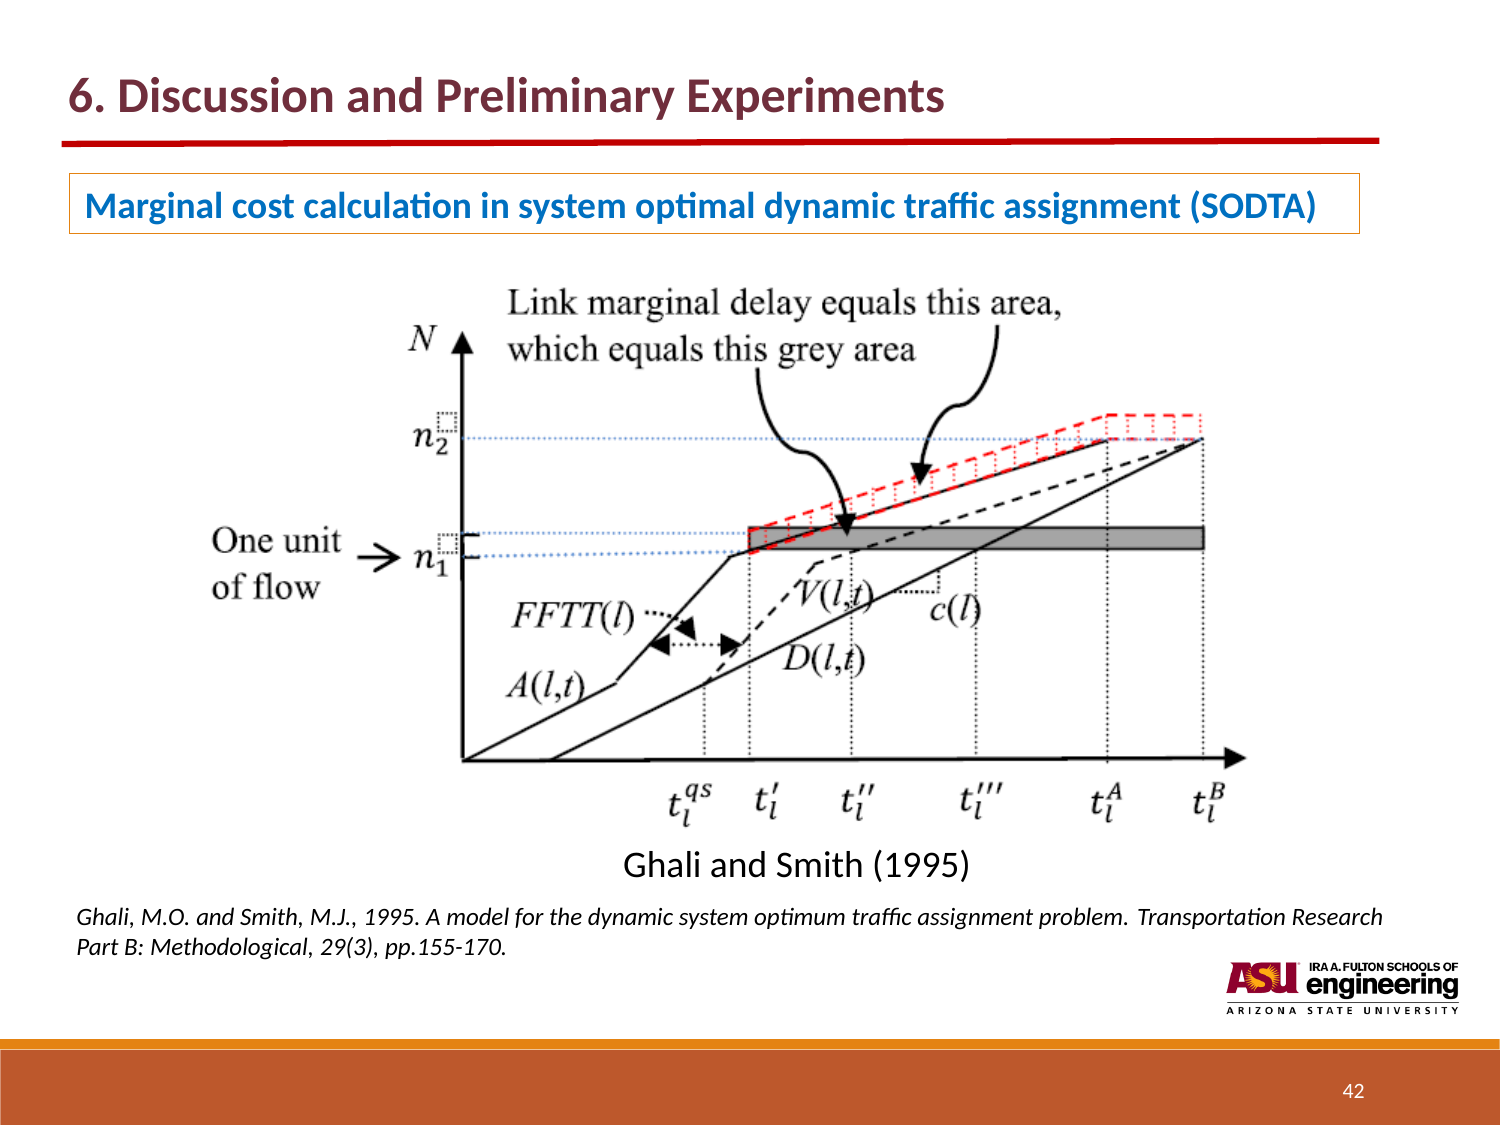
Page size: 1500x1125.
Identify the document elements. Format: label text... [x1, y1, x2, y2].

text_box Ghali, M.O. and Smith, M.J., 1995. A model for the dynamic system optimum traffic assignment problem. Transportation Research Part B: Methodological, 29(3), pp.155-170. [61, 893, 1431, 968]
slide_number 42 [1218, 1059, 1380, 1120]
picture [184, 264, 1262, 849]
picture [1220, 955, 1465, 1021]
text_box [61, 140, 1380, 145]
text_box 6. Discussion and Preliminary Experiments [53, 55, 1350, 131]
text_box Marginal cost calculation in system optimal dynamic traffic assignment (SODTA) [69, 173, 1360, 234]
text_box Ghali and Smith (1995) [608, 859, 1016, 893]
